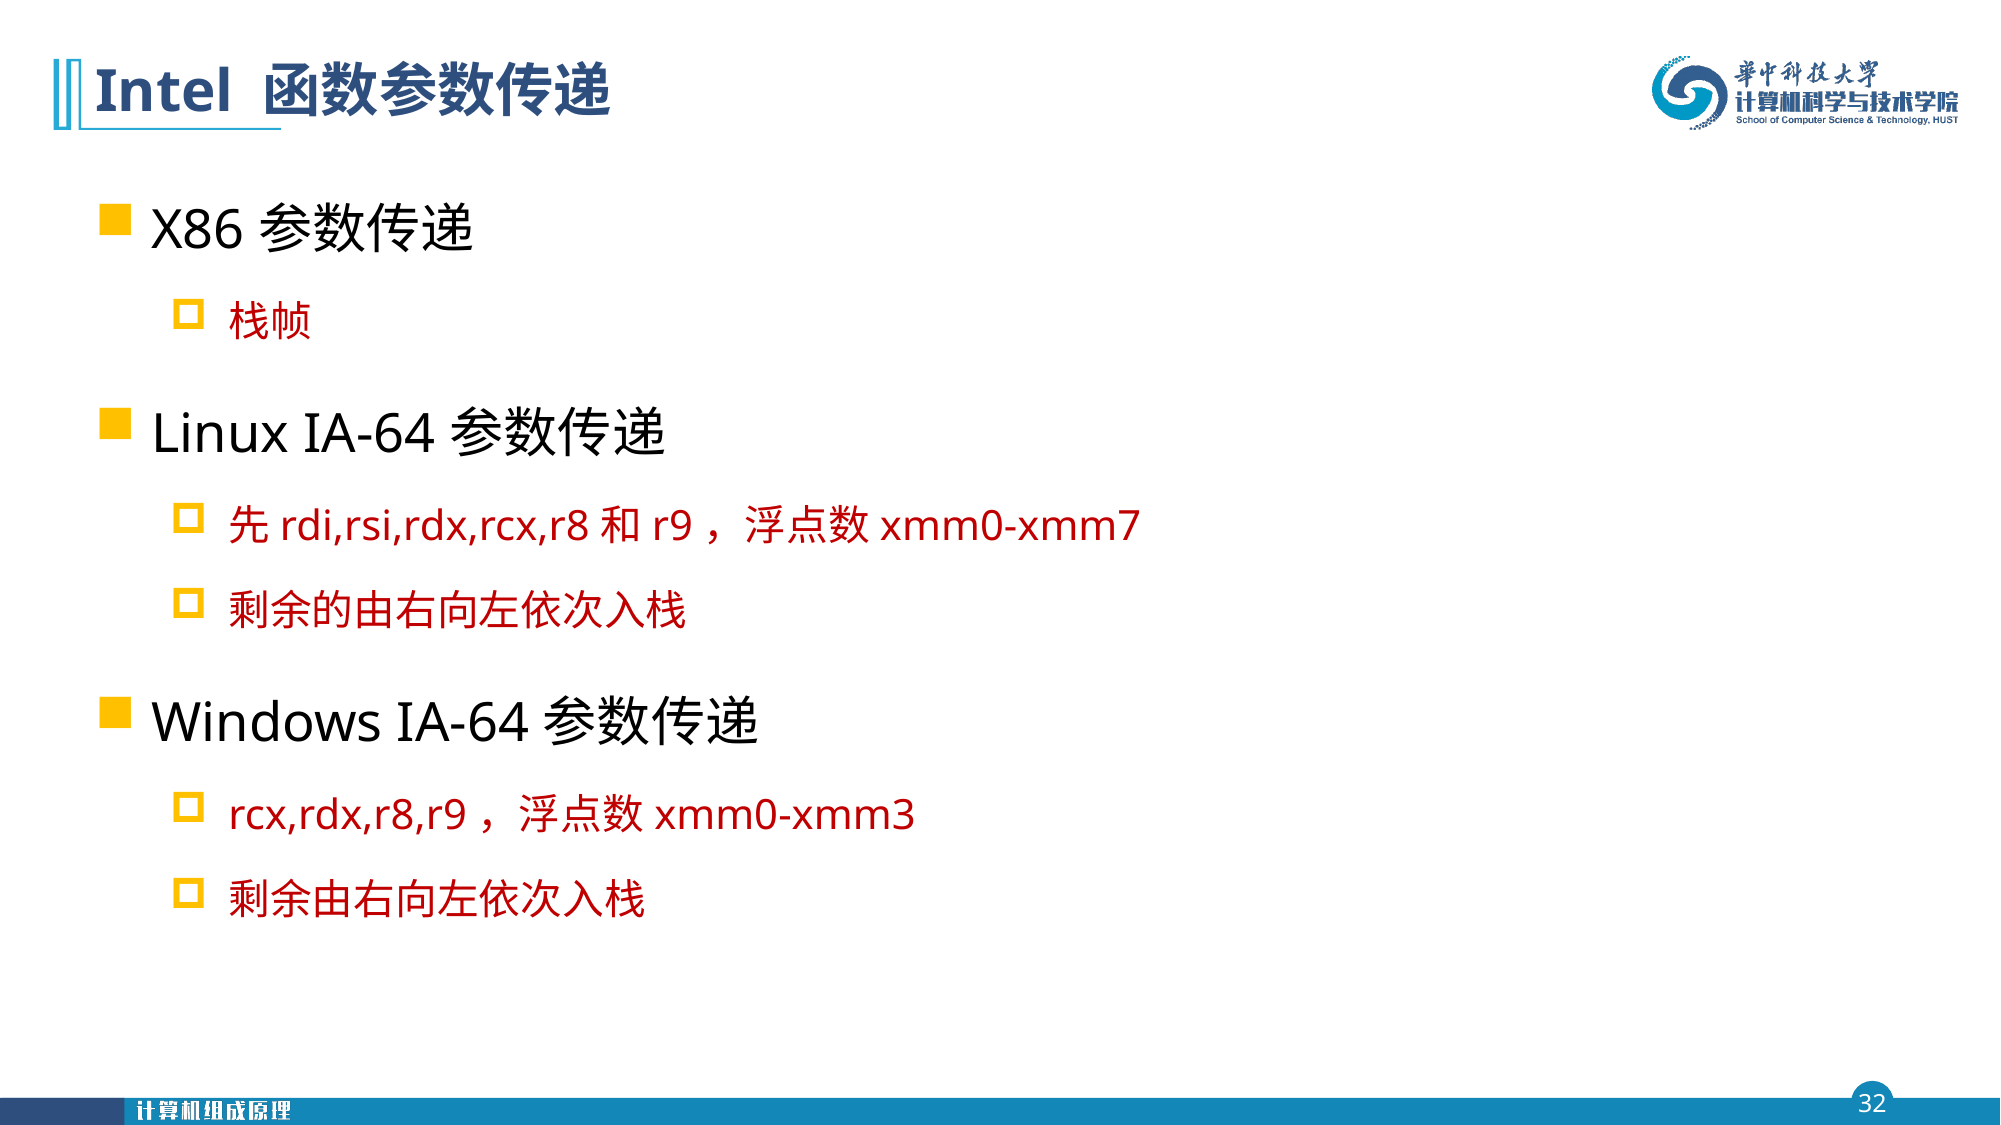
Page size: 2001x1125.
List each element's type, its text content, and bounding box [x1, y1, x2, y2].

picture [1805, 56, 1958, 130]
list X86参数传递 栈帧 Linux IA-64参数传递 先rdi,rsi,rdx,rcx,r8和r9，浮点数xmm0-xmm7 剩余的由右向左依次入栈 Windows IA-64参数传递 rcx,rdx,r8,r9，浮点数xmm0-xmm3 剩余由右向左依次入栈 [80, 154, 1805, 1080]
title Intel 函数参数传递 [80, 42, 1805, 144]
